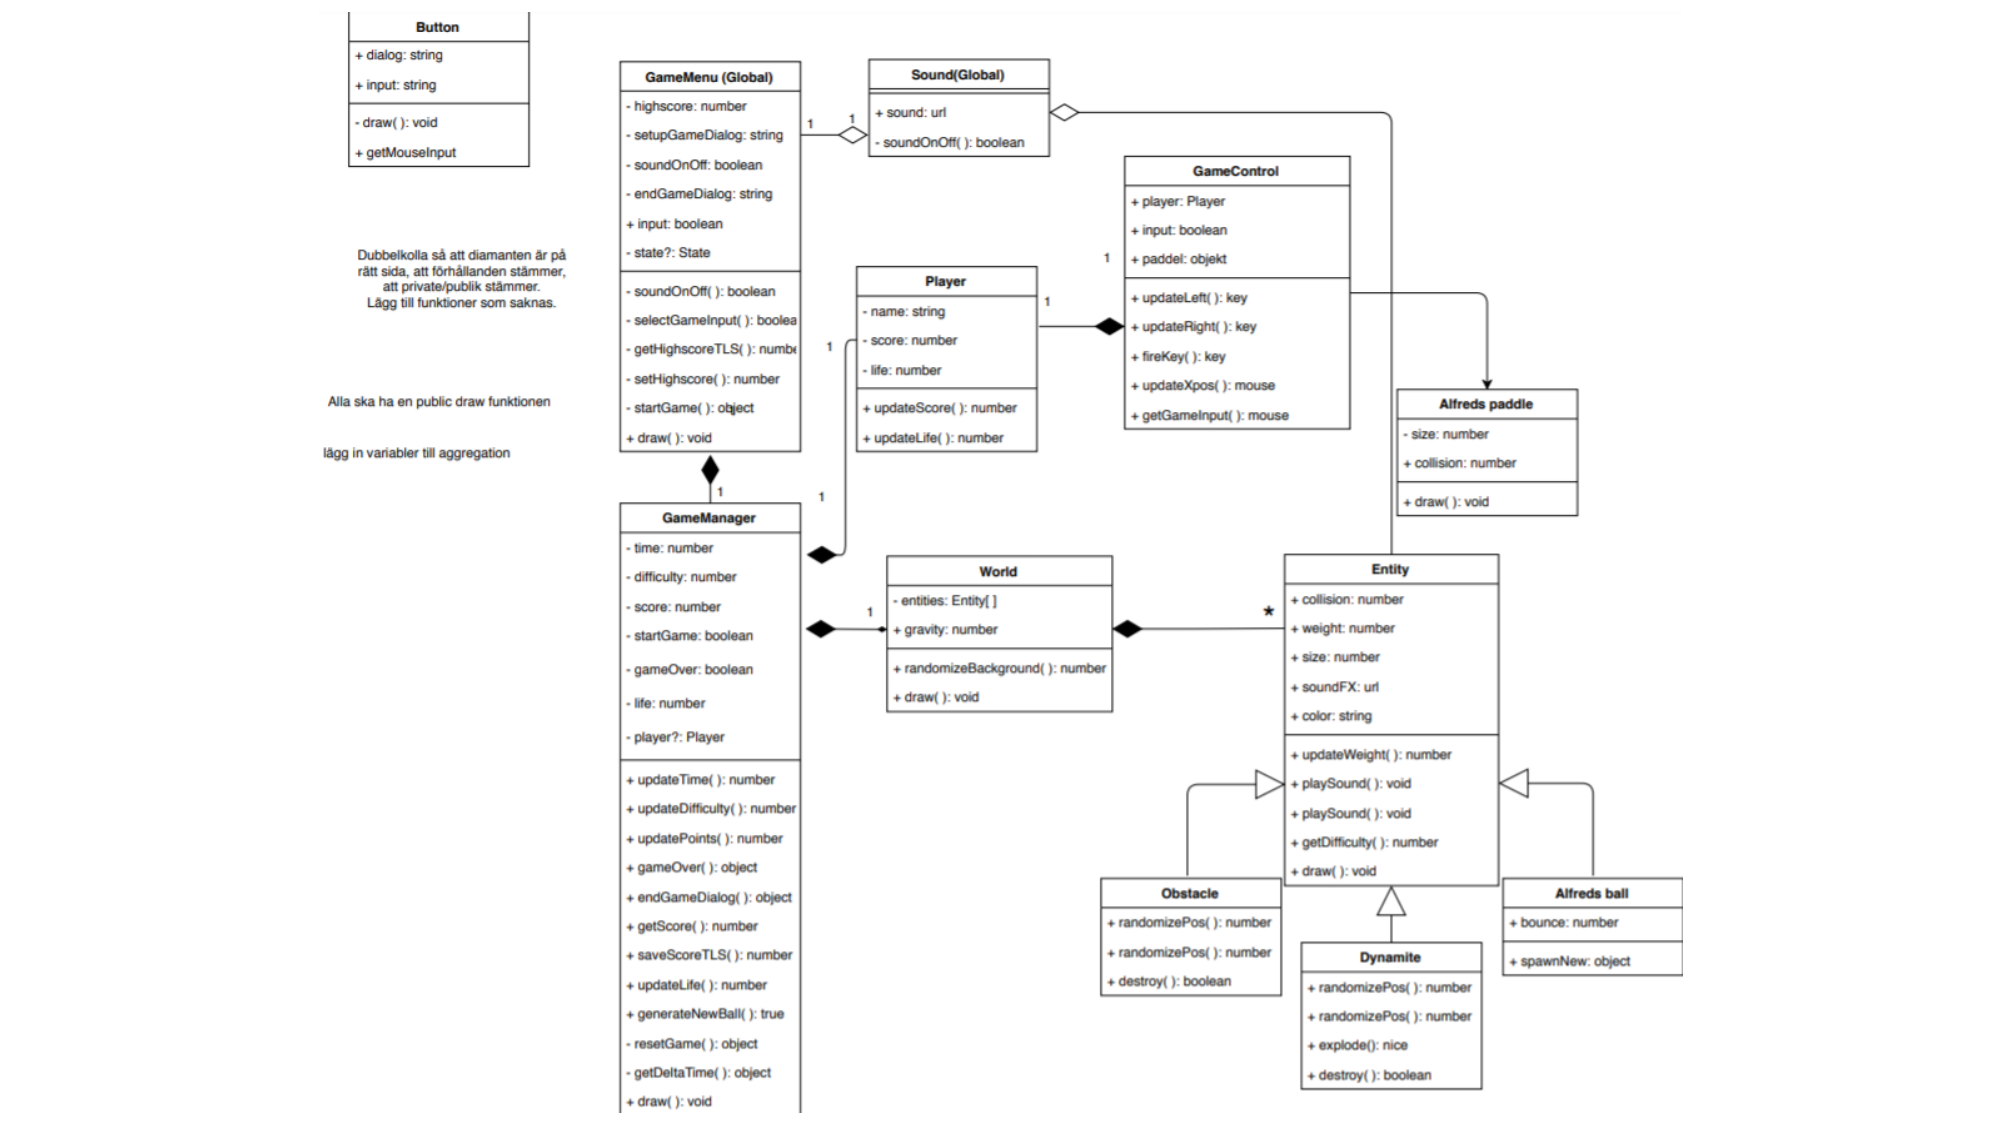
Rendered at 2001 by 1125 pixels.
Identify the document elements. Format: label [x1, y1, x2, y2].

picture [317, 12, 1683, 1113]
